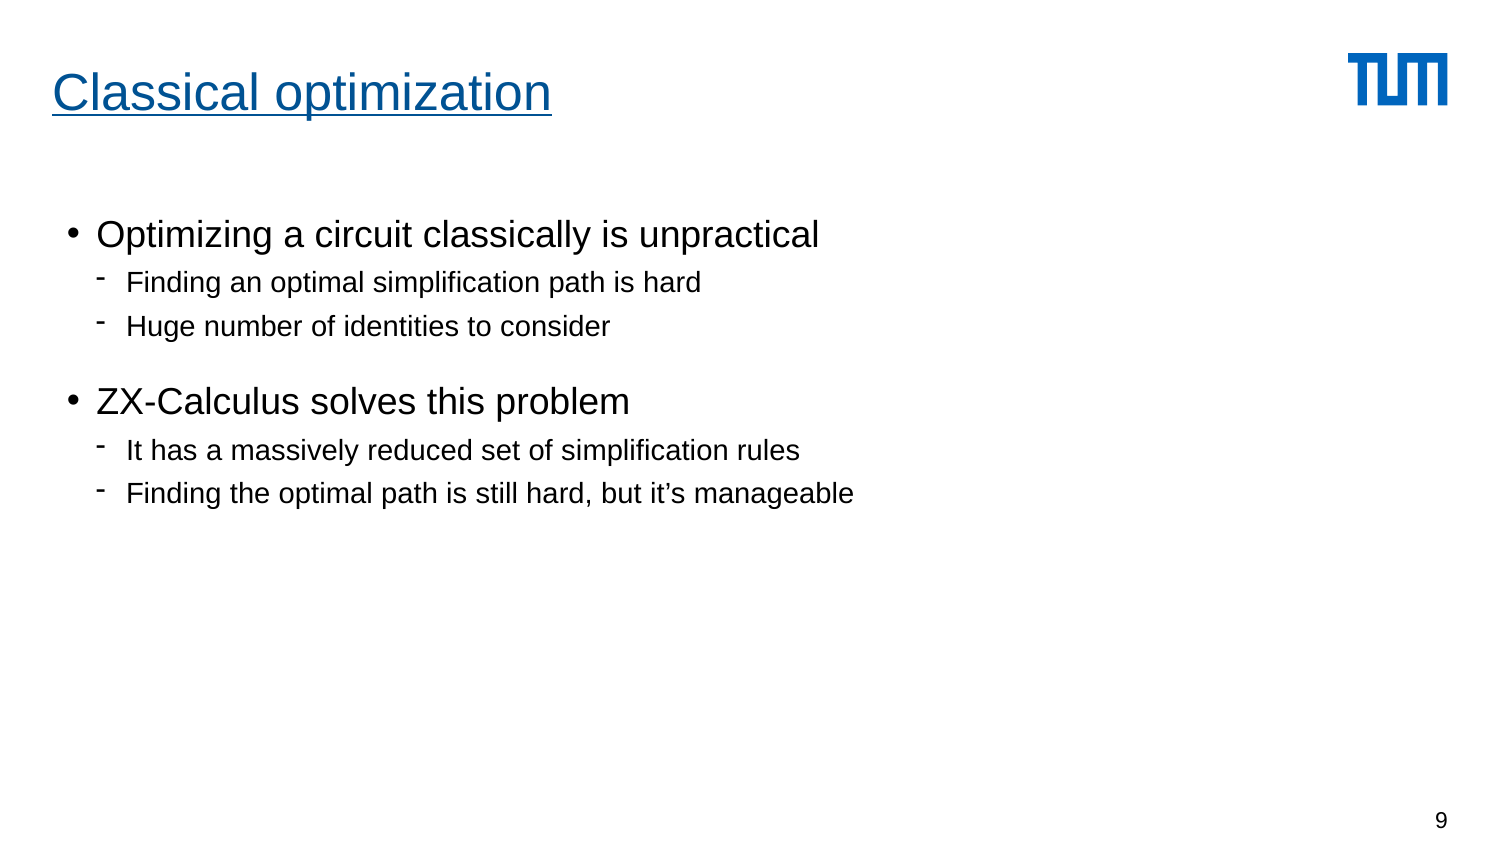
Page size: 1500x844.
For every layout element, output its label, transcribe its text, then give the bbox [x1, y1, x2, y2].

title Classical optimization [51, 54, 1449, 118]
slide_number 9 [1111, 796, 1448, 842]
list Optimizing a circuit classically is unpractical Finding an optimal simplification path is hard Huge number of identities to consider ZX-Calculus solves this problem It has a massively reduced set of simplification rules Finding the optimal path is still hard, but it’s manageable [52, 179, 1448, 786]
